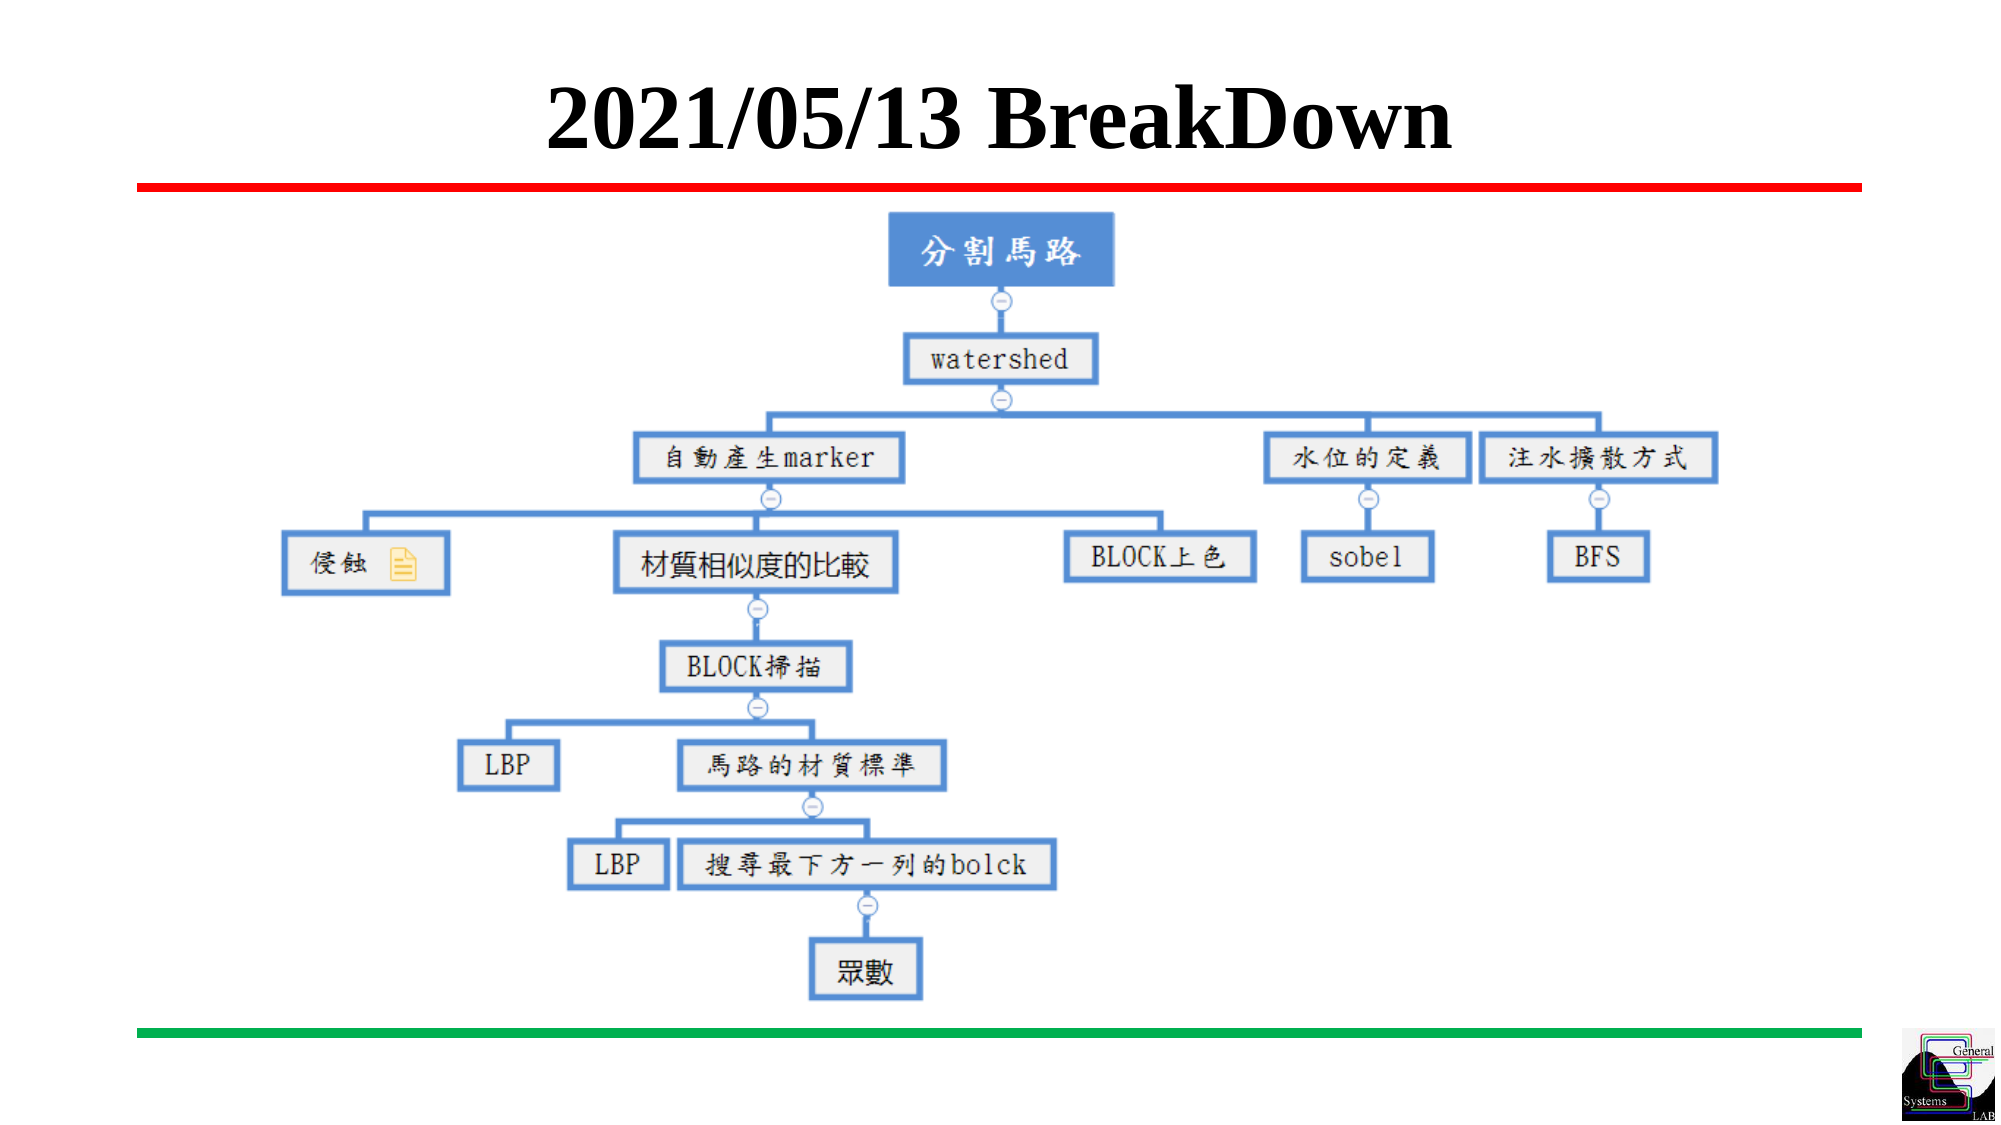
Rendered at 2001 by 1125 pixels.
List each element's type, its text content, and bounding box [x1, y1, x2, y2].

title 2021/05/13 BreakDown [137, 59, 1863, 178]
picture [1902, 1028, 1995, 1121]
picture [280, 210, 1720, 1003]
